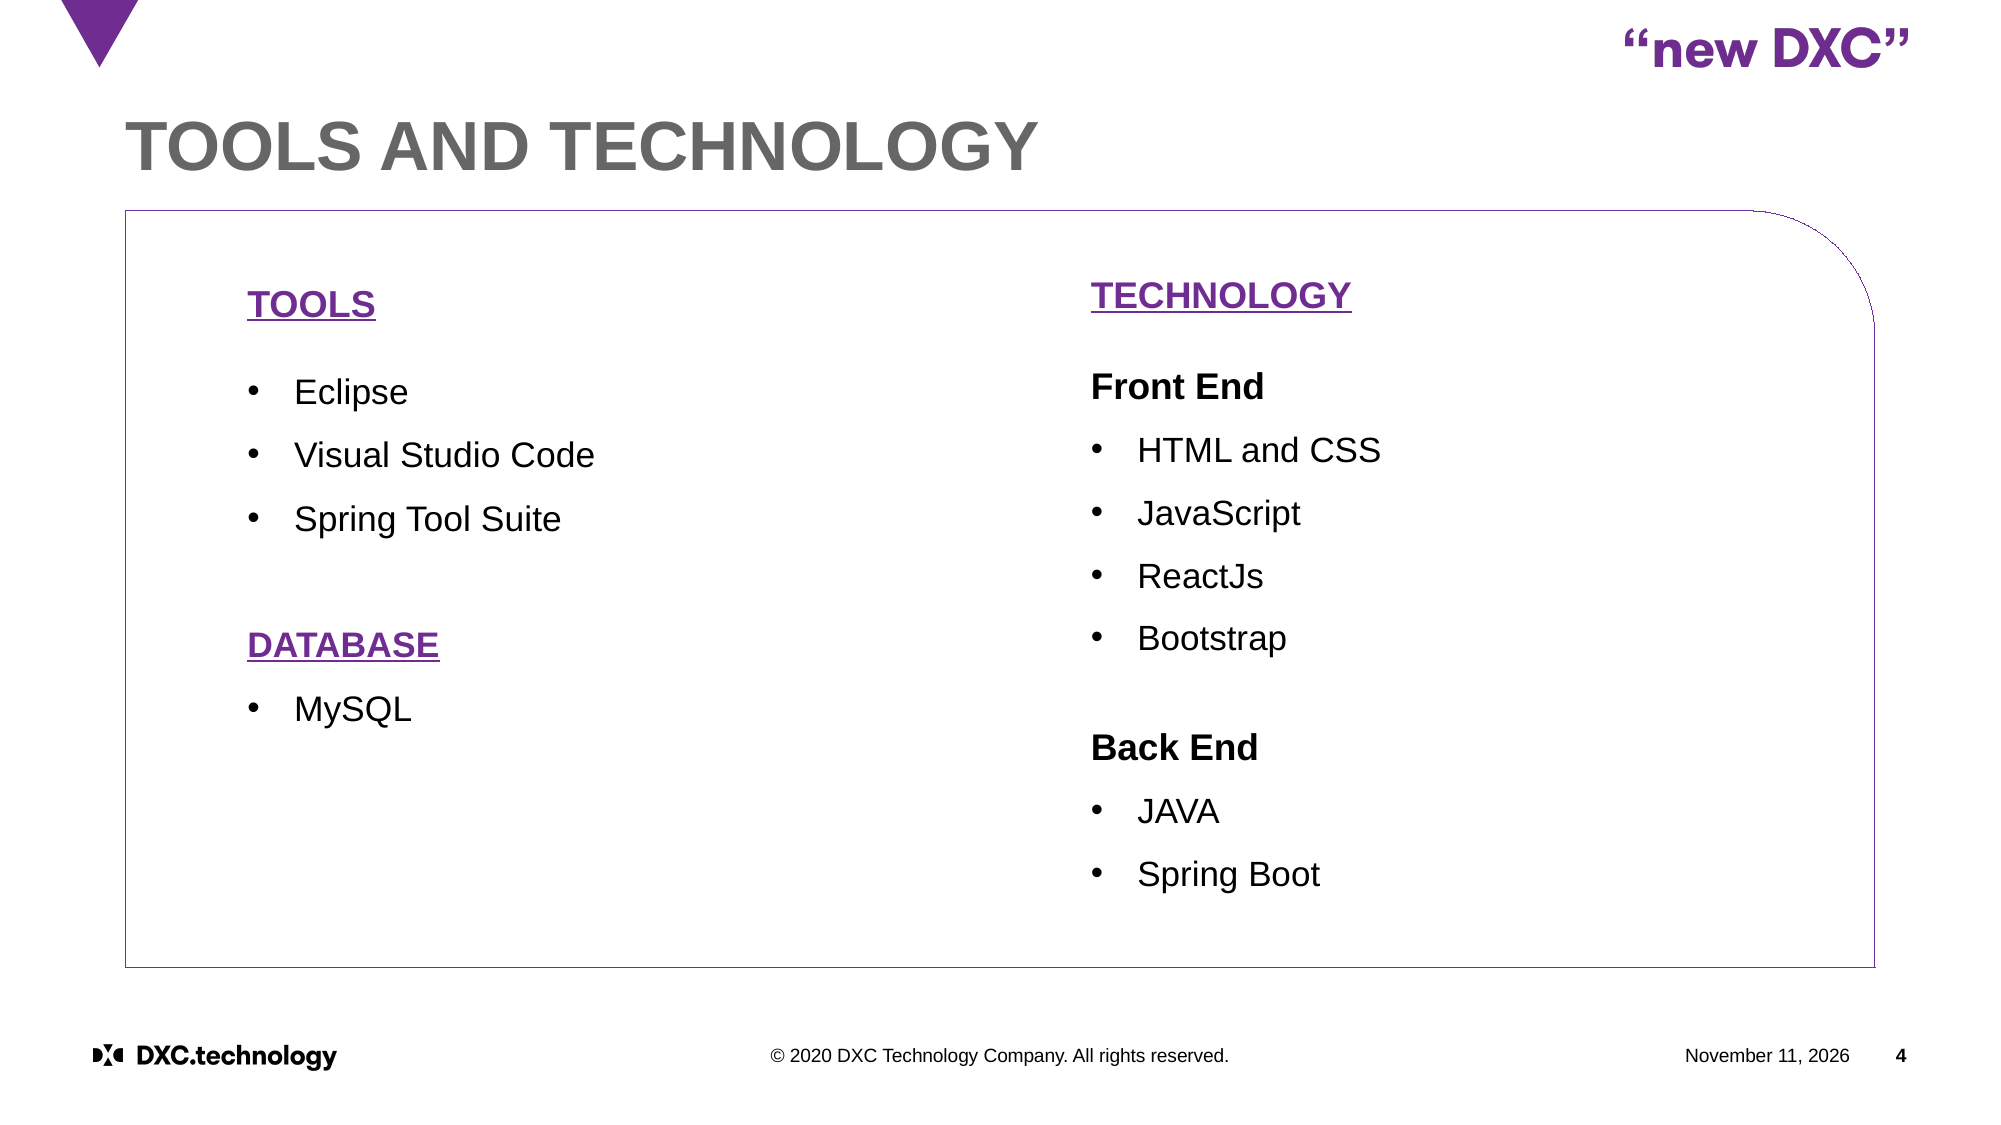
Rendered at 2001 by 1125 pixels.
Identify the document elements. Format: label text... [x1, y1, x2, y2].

text_box [125, 210, 1876, 968]
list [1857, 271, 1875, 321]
picture [1625, 27, 1908, 68]
title TOOLS AND TECHNOLOGY [125, 90, 1875, 208]
picture [93, 1044, 337, 1071]
